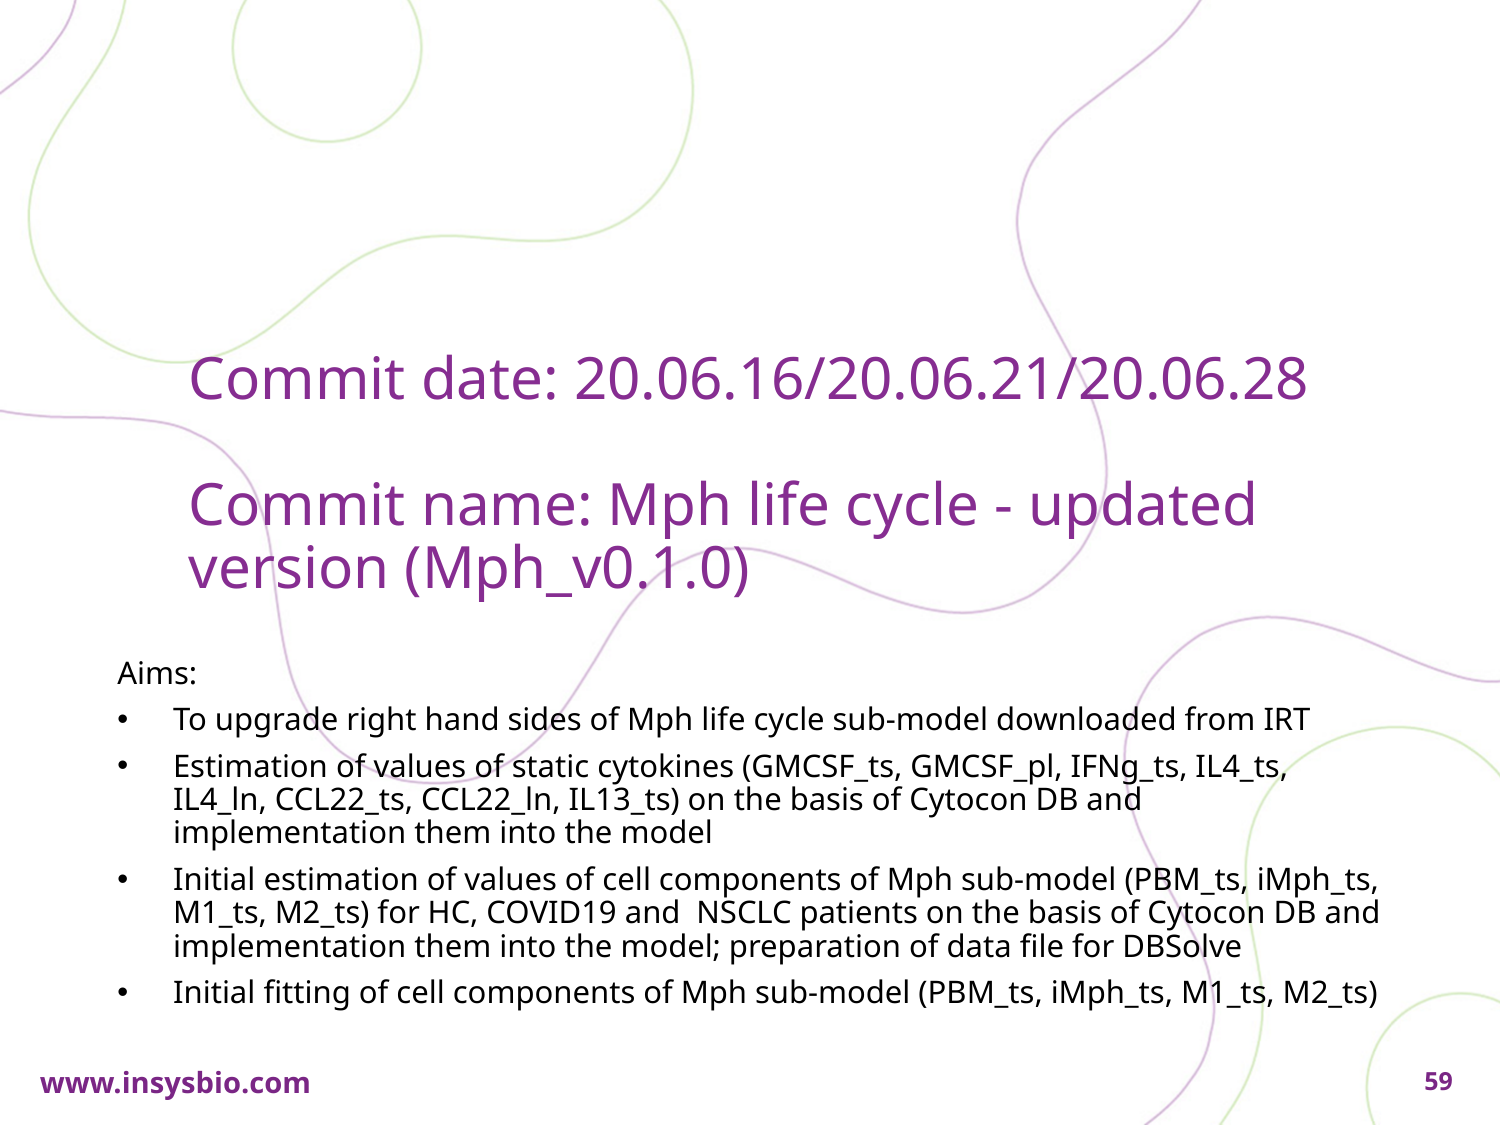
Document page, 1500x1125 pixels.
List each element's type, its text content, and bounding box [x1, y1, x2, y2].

title Commit date: 20.06.16/20.06.21/20.06.28 Commit name: Mph life cycle - updated version (Mph_v0.1.0) [102, 241, 1397, 650]
list Aims: To upgrade right hand sides of Mph life cycle sub-model downloaded from IRT Estimation of values of static cytokines (GMCSF_ts, GMCSF_pl, IFNg_ts, IL4_ts, IL4_ln, CCL22_ts, CCL22_ln, IL13_ts) on the basis of Cytocon DB and implementation them into the model Initial estimation of values of cell components of Mph sub-model (PBM_ts, iMph_ts, M1_ts, M2_ts) for HC, COVID19 and NSCLC patients on the basis of Cytocon DB and implementation them into the model; preparation of data file for DBSolve Initial fitting of cell components of Mph sub-model (PBM_ts, iMph_ts, M1_ts, M2_ts) [102, 650, 1397, 1028]
slide_number 59 [1130, 1052, 1468, 1113]
